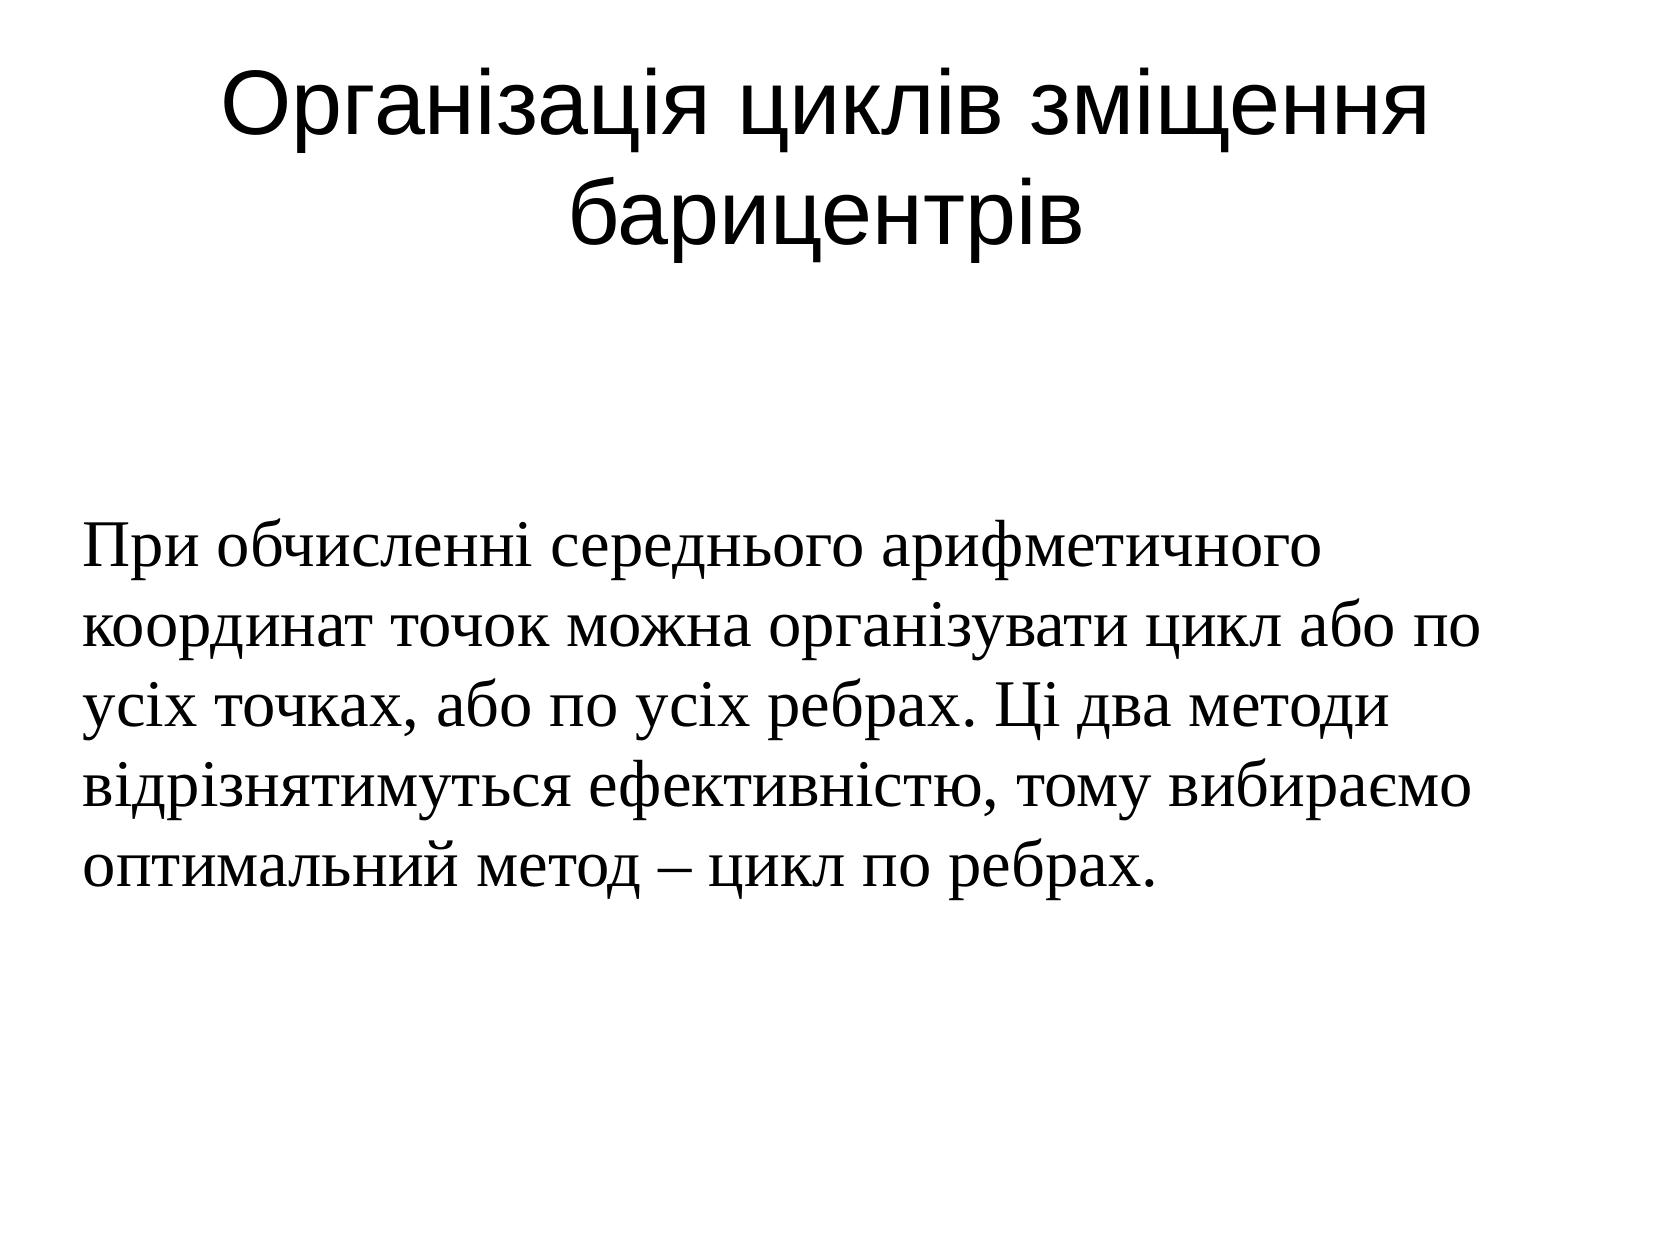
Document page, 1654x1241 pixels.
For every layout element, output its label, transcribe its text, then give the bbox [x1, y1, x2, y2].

subtitle При обчисленні середнього арифметичного координат точок можна організувати цикл або по усіх точках, або по усіх ребрах. Ці два методи відрізнятимуться ефективністю, тому вибираємо оптимальний метод – цикл по ребрах. [82, 297, 1571, 1102]
title Організація циклів зміщення барицентрів [82, 50, 1571, 256]
